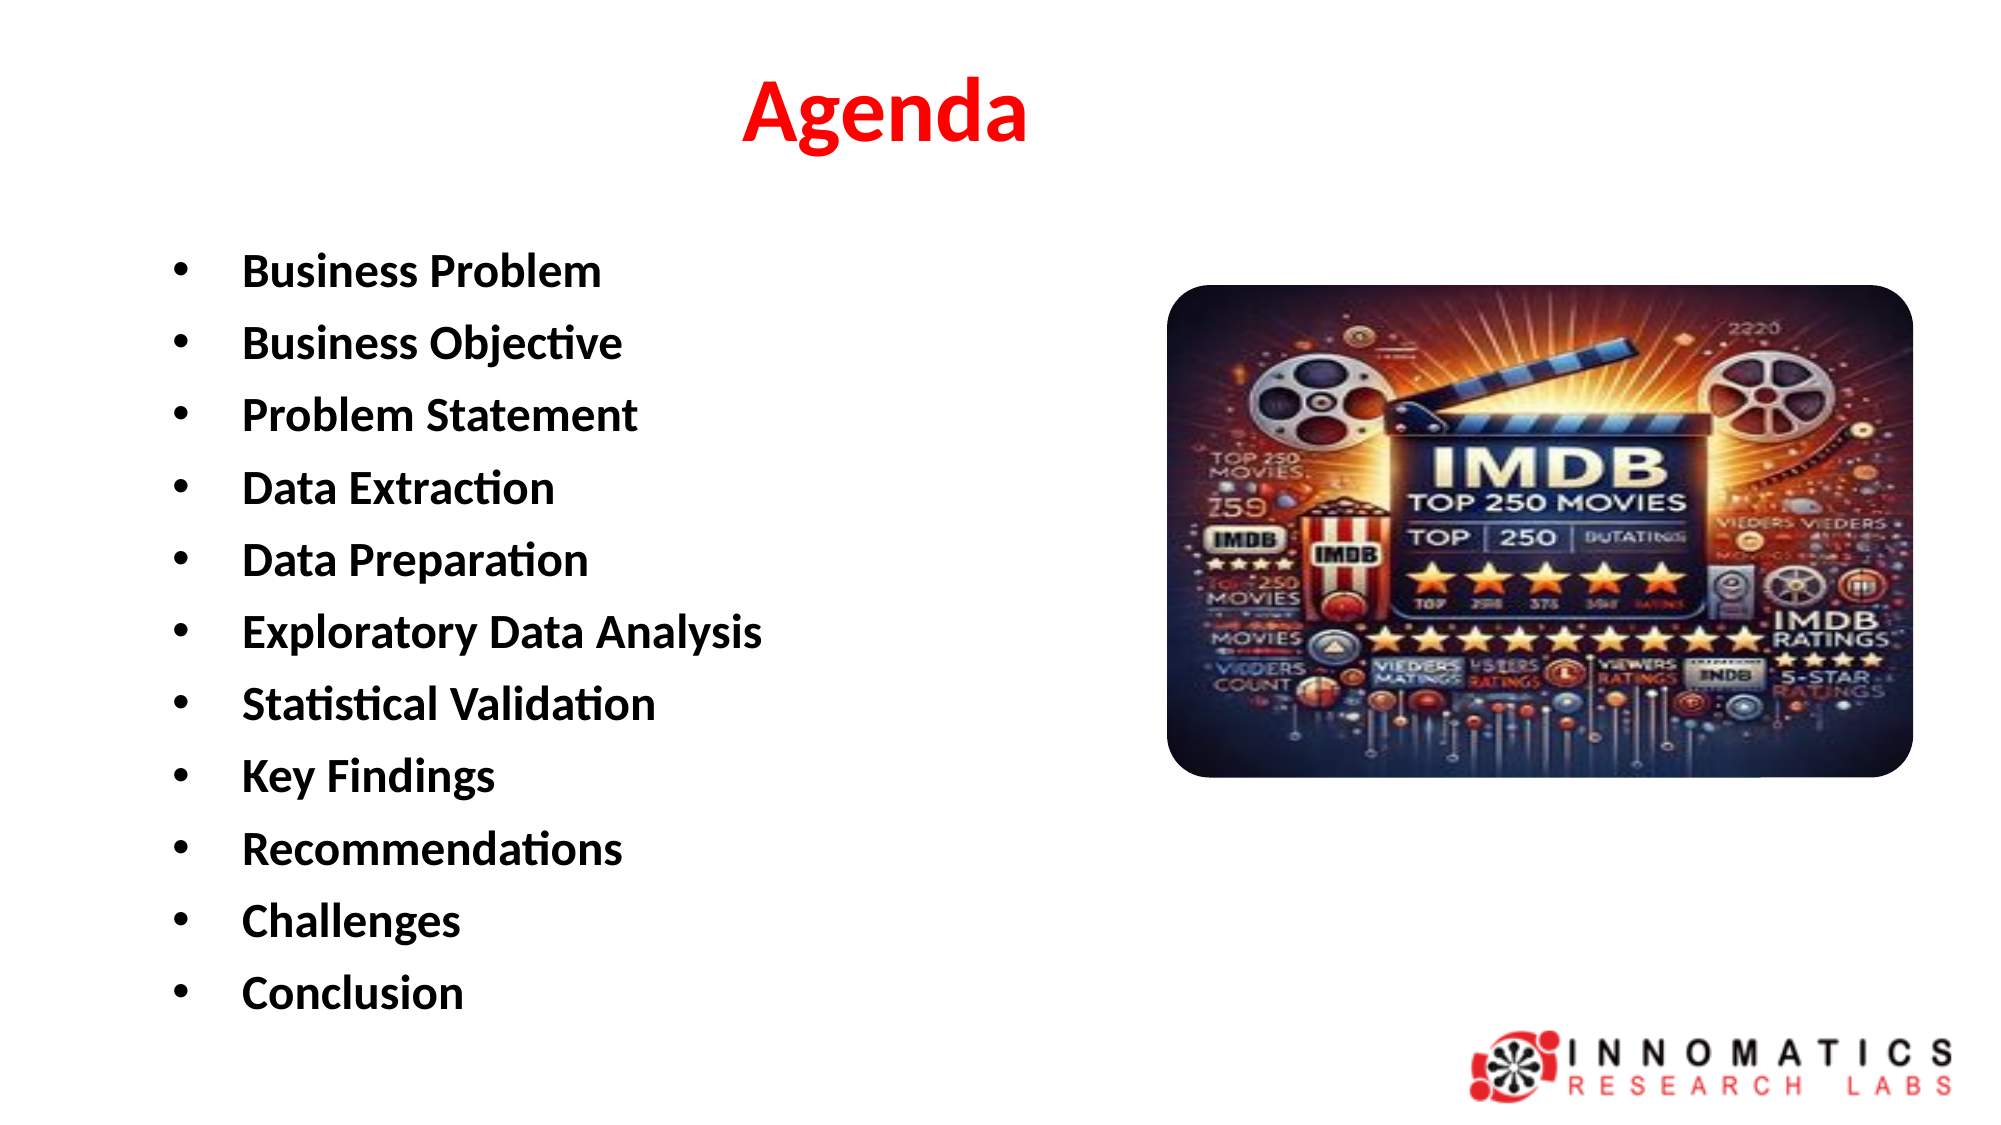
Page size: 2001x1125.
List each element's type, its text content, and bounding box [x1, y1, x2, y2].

list Business Problem Business Objective Problem Statement Data Extraction Data Preparation Exploratory Data Analysis Statistical Validation Key Findings Recommendations Challenges Conclusion [153, 237, 1838, 1029]
title Agenda [34, 3, 1760, 221]
picture [1445, 1014, 1975, 1125]
picture [1166, 284, 1914, 778]
